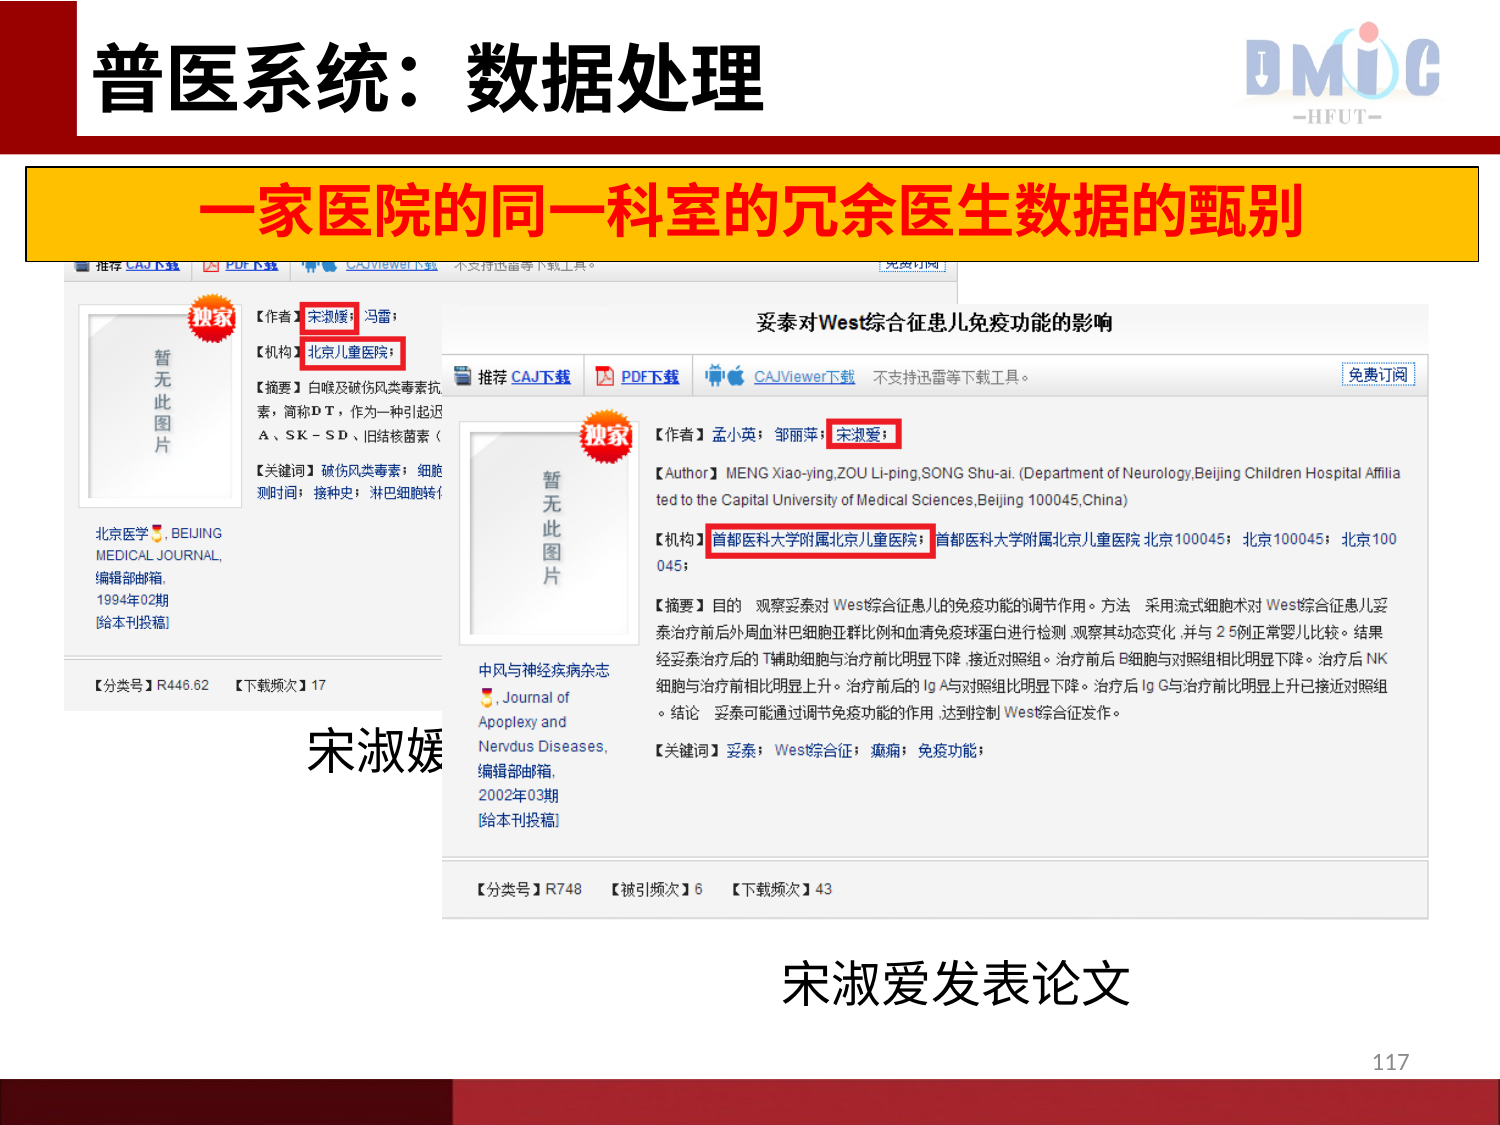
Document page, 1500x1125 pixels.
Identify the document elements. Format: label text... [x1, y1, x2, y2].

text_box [1210, 21, 1472, 132]
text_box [64, 200, 958, 788]
picture [0, 1079, 1500, 1125]
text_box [442, 304, 1431, 1022]
text_box 一家医院的同一科室的冗余医生数据的甄别 [25, 166, 1479, 262]
title 普医系统：数据处理 [74, 20, 1426, 130]
slide_number 117 [1074, 1030, 1425, 1091]
